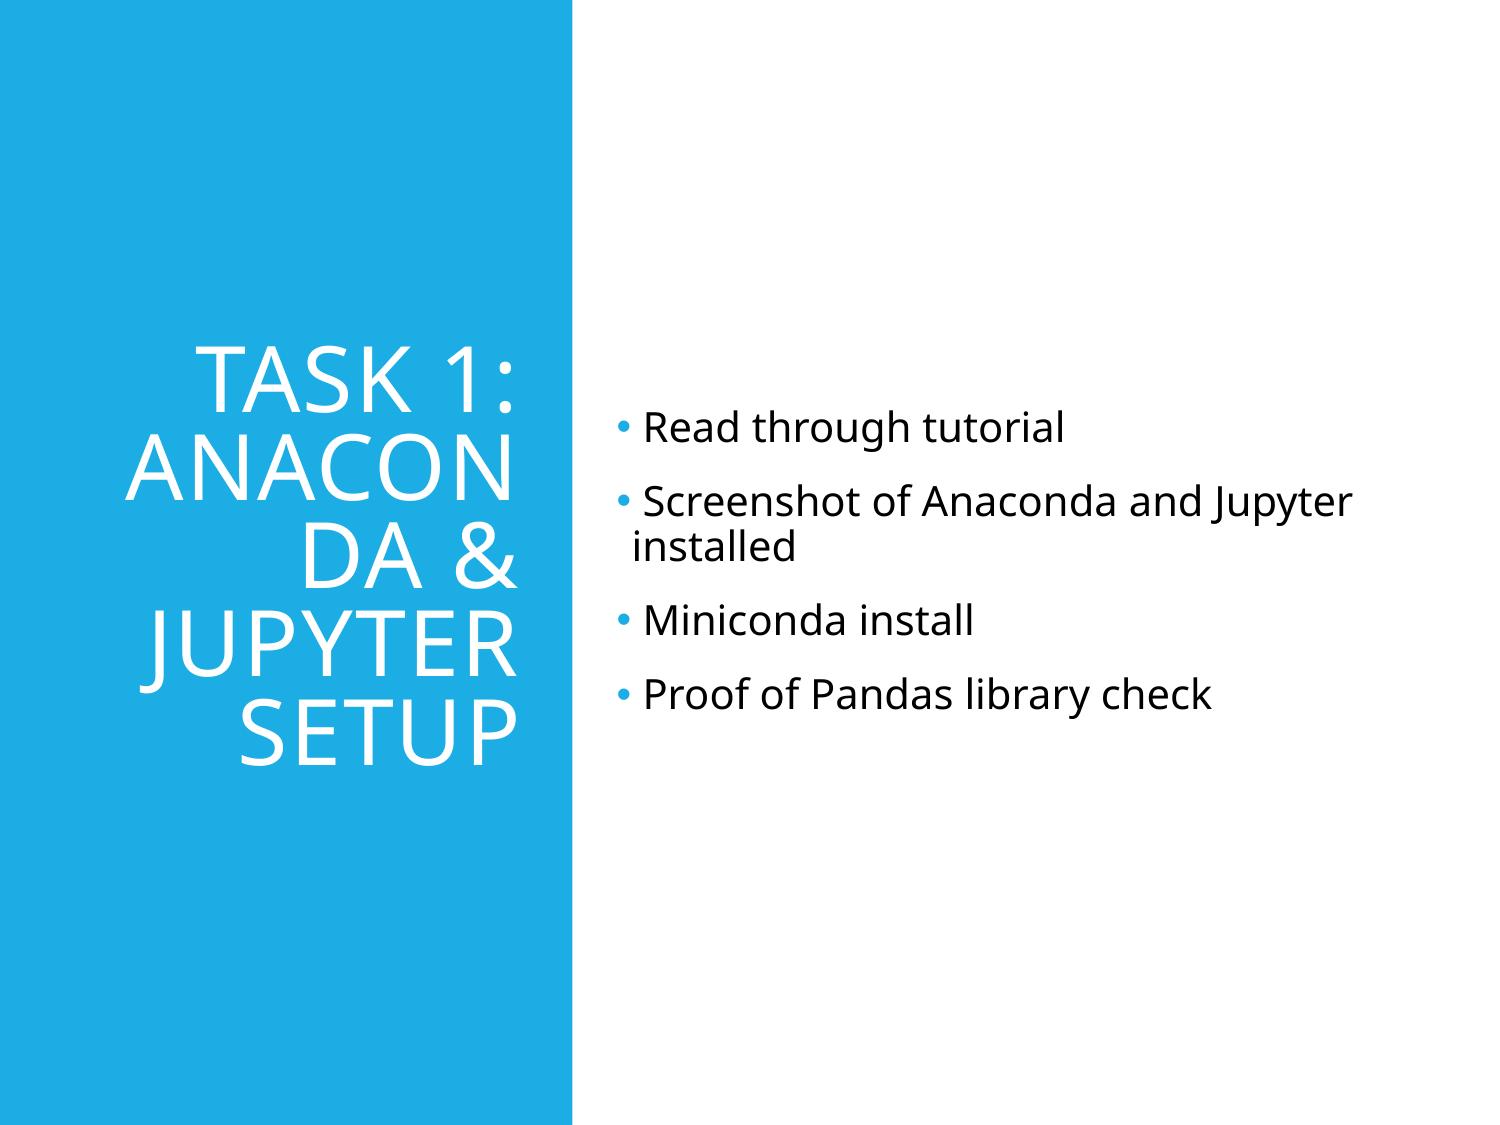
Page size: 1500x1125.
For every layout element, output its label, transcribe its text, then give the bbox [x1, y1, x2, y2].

text_box [574, 0, 1500, 1125]
title Task 1: Anaconda & Jupyter Setup [89, 131, 536, 993]
list Read through tutorial Screenshot of Anaconda and Jupyter installed Miniconda install Proof of Pandas library check [609, 131, 1385, 993]
text_box [0, 0, 574, 1125]
